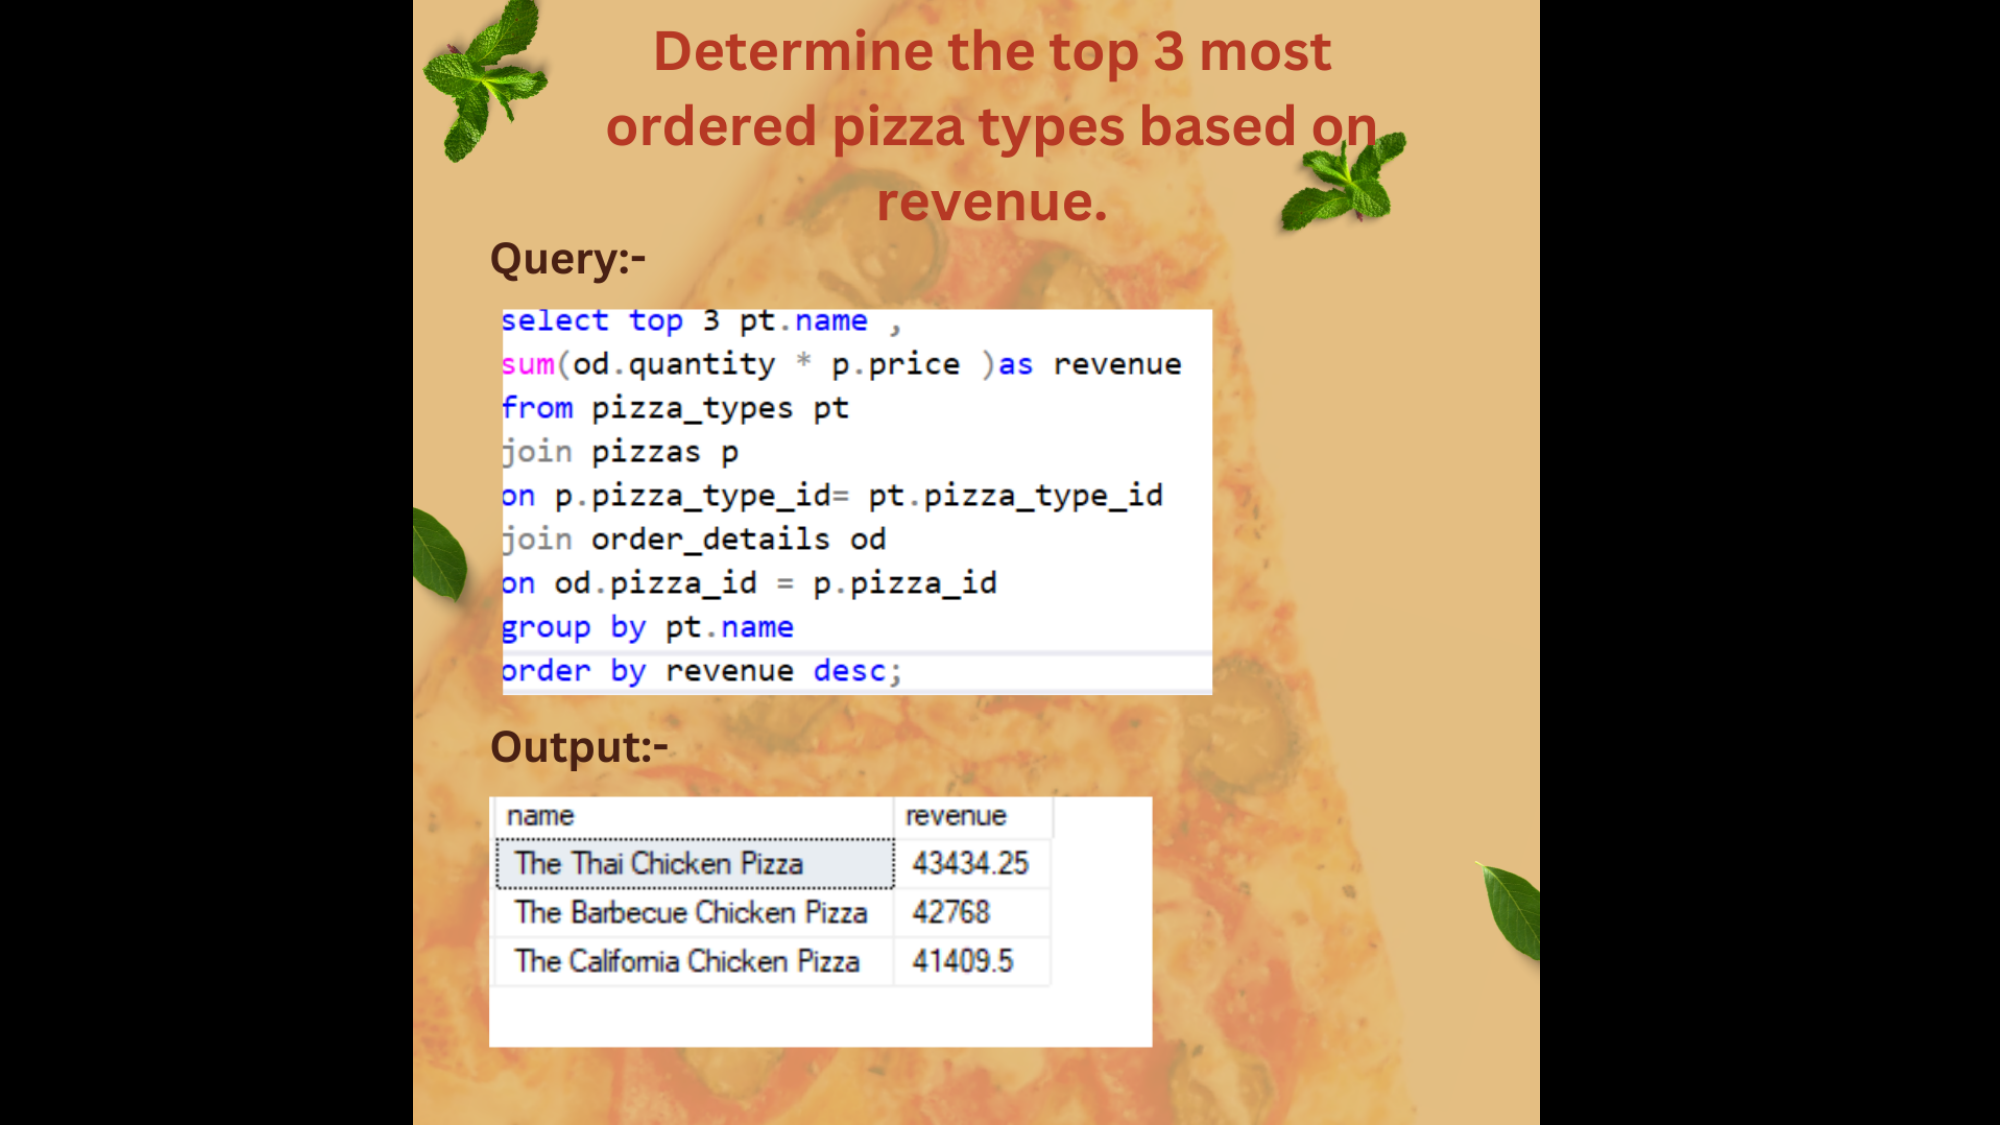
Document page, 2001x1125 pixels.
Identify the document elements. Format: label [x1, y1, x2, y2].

list [412, 0, 1540, 1125]
